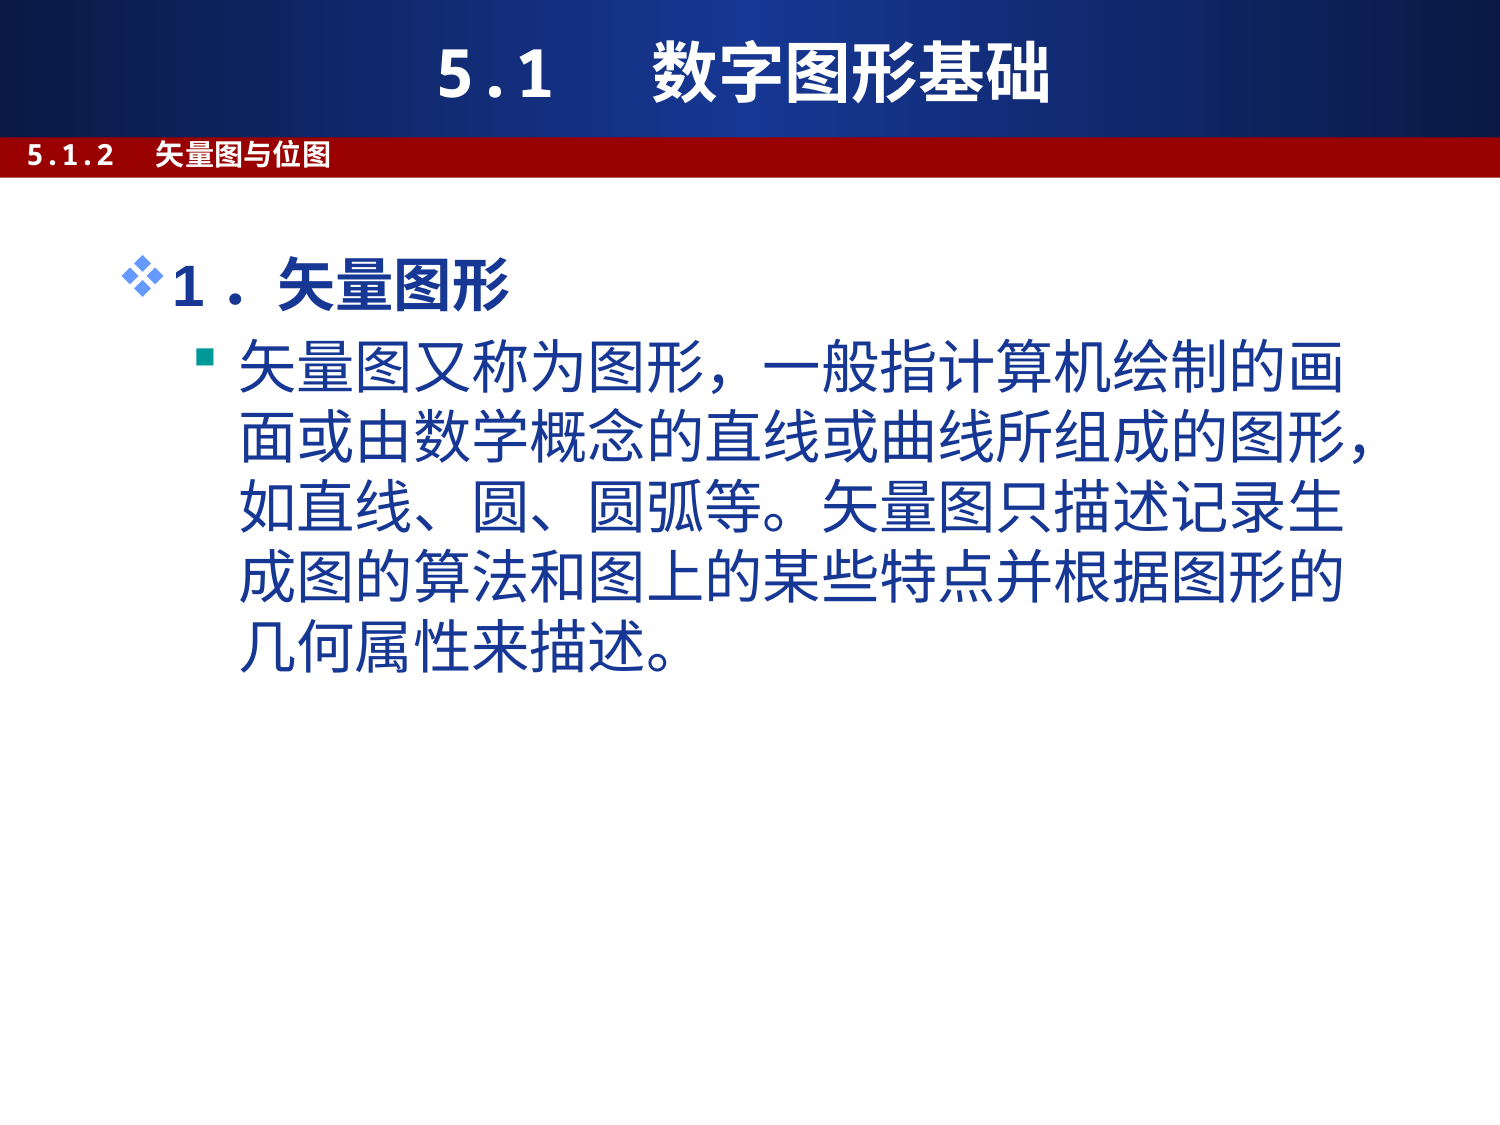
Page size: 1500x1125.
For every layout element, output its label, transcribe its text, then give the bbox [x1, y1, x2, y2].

list 1．矢量图形 矢量图又称为图形，一般指计算机绘制的画面或由数学概念的直线或曲线所组成的图形，如直线、圆、圆弧等。矢量图只描述记录生成图的算法和图上的某些特点并根据图形的几何属性来描述。 [101, 240, 1386, 1038]
text_box 5.1.2 矢量图与位图 [11, 128, 1500, 179]
title 5.1 数字图形基础 [49, 24, 1438, 118]
